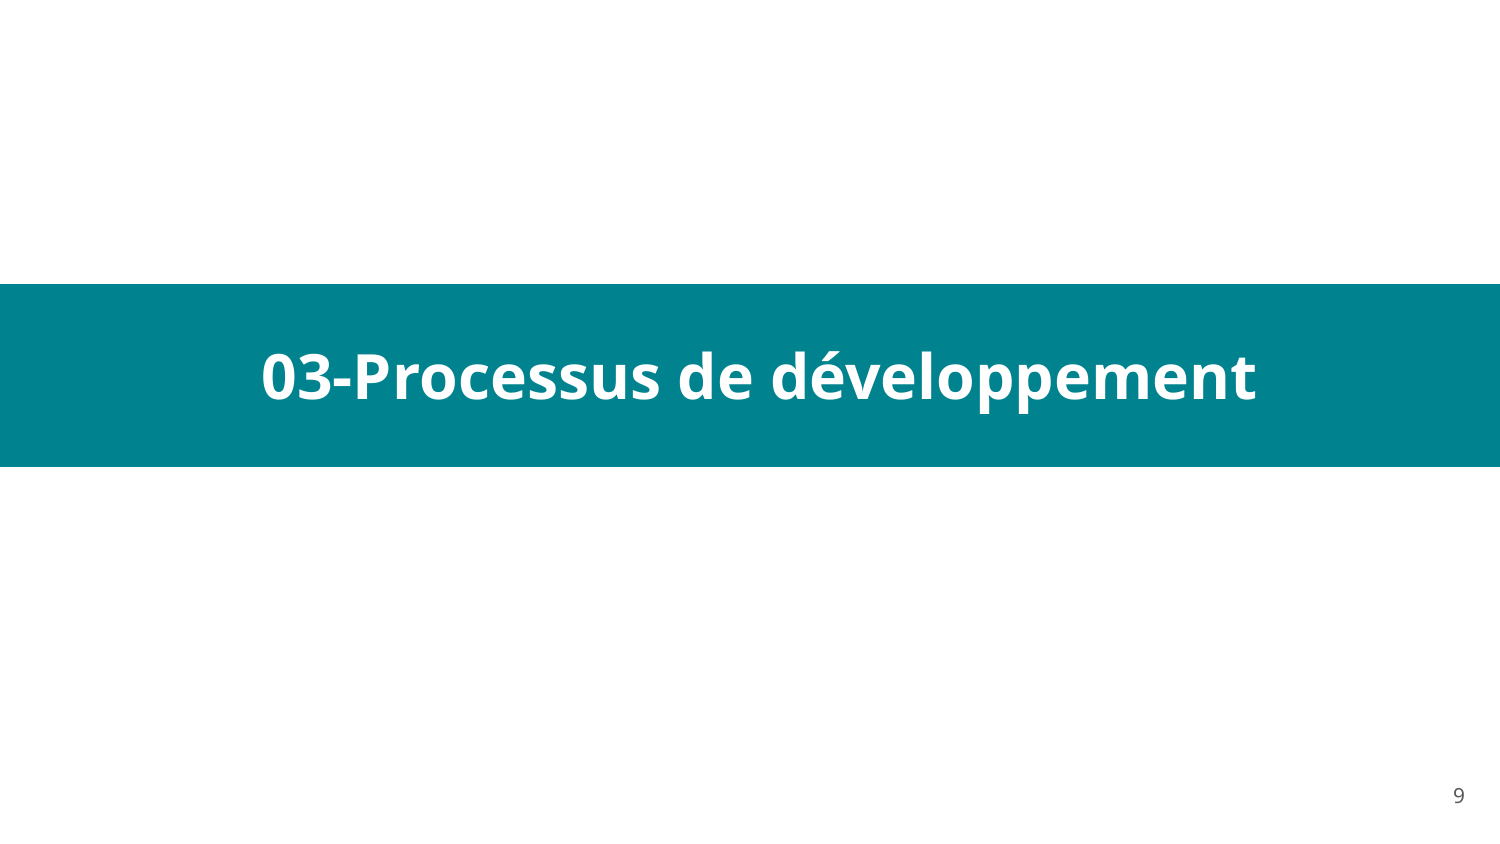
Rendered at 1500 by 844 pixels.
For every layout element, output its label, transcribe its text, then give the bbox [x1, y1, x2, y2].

slide_number ‹#› [1389, 764, 1480, 830]
title 03-Processus de développement [56, 319, 1481, 430]
